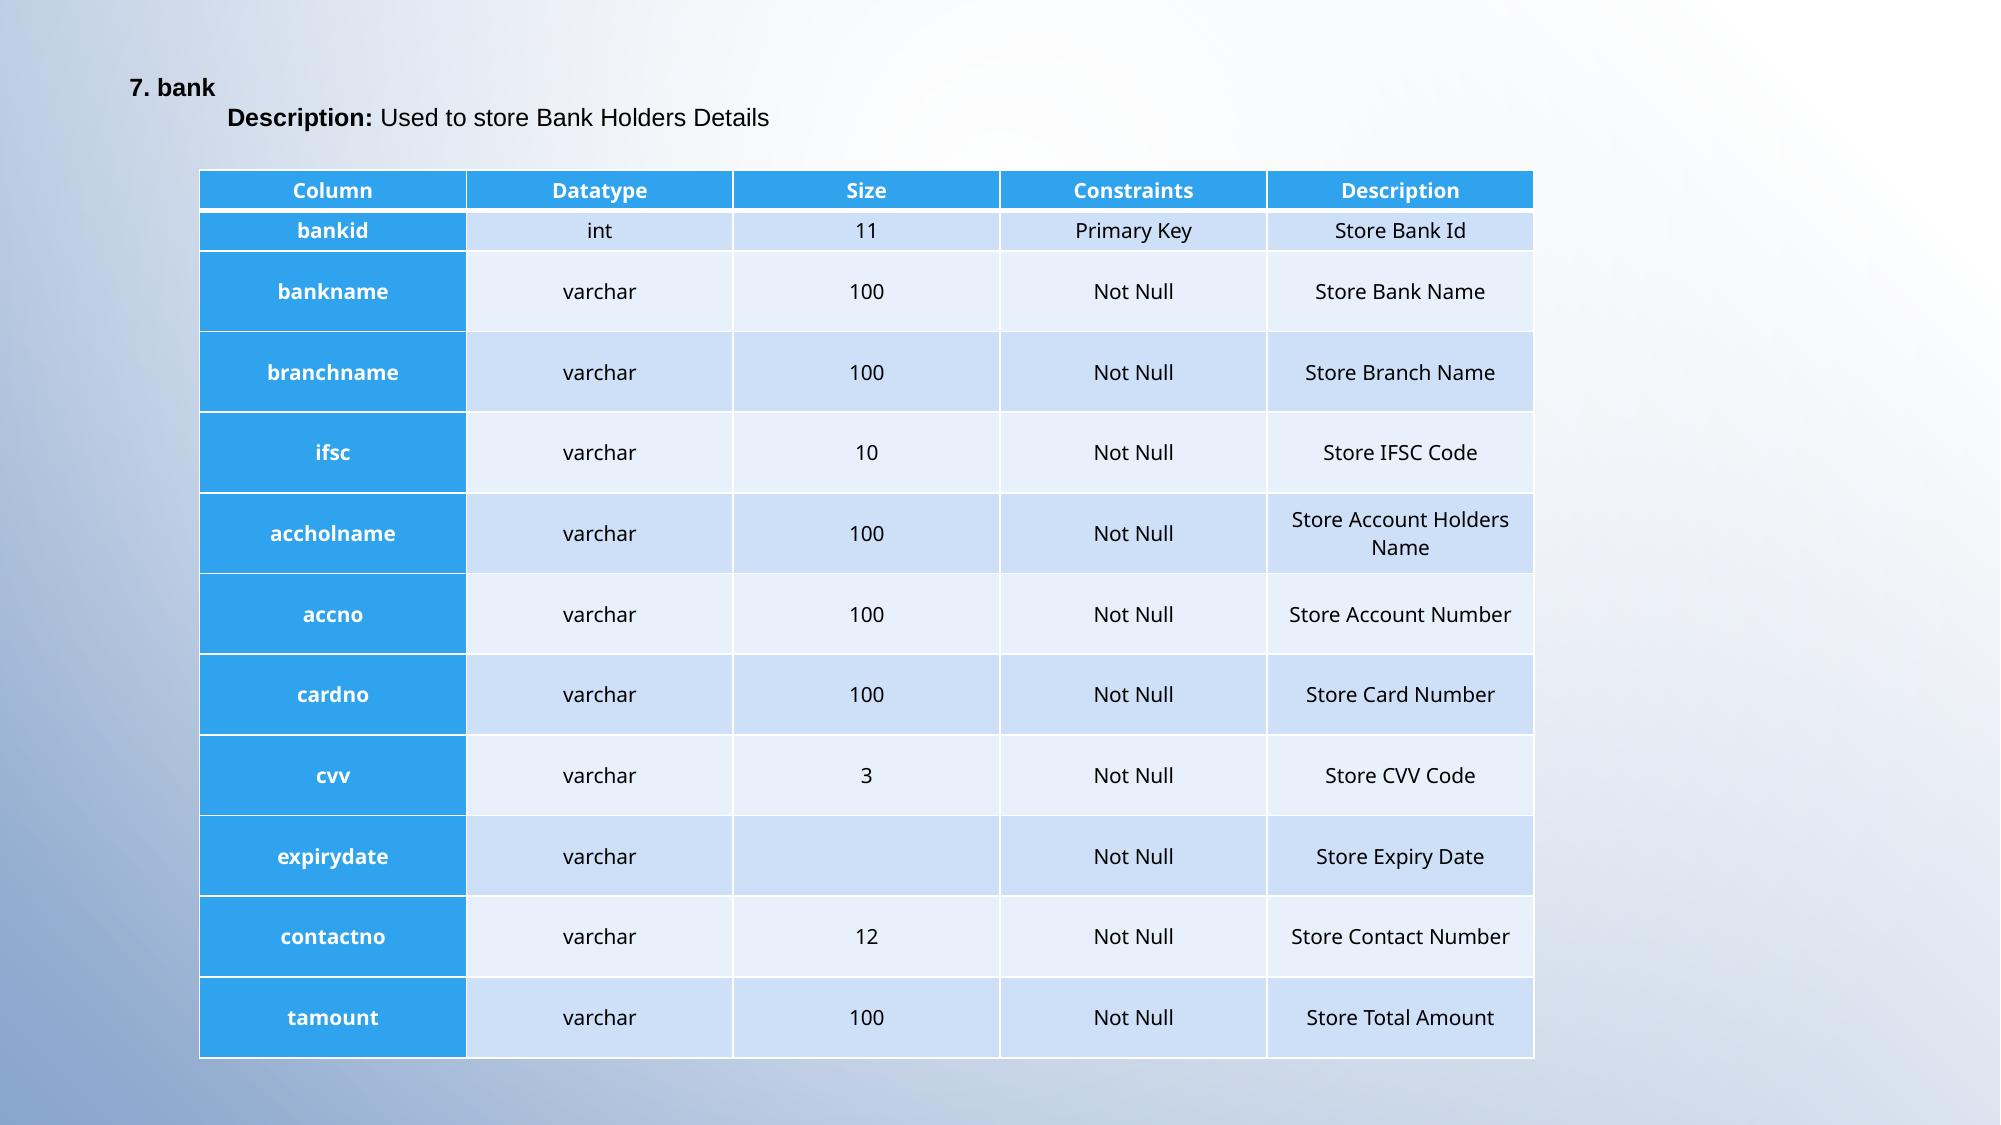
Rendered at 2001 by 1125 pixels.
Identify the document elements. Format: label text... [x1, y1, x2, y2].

table_cell cvv [200, 736, 466, 815]
table_cell varchar [467, 897, 732, 976]
table_cell Not Null [1001, 978, 1266, 1057]
table_cell 100 [734, 655, 999, 734]
table_cell Store Account Holders Name [1268, 494, 1533, 573]
table_cell cardno [200, 655, 466, 734]
table_cell Store Card Number [1268, 655, 1533, 734]
table_cell varchar [467, 736, 732, 815]
table_cell Store Account Number [1268, 574, 1533, 653]
table_cell varchar [467, 252, 732, 331]
table_header Datatype [467, 184, 732, 208]
table_header Column [200, 184, 466, 208]
table_cell varchar [467, 413, 732, 492]
table_cell Not Null [1001, 816, 1266, 895]
table_cell Store Bank Name [1268, 252, 1533, 331]
table_cell int [467, 213, 732, 250]
table_cell Store Bank Id [1268, 213, 1533, 250]
table_cell 100 [734, 574, 999, 653]
table_cell Primary Key [1001, 213, 1266, 250]
text_box 7. bank Description: Used to store Bank Holders Details [114, 63, 786, 184]
table_cell 10 [734, 413, 999, 492]
table_cell 12 [734, 897, 999, 976]
table_header Size [734, 171, 999, 208]
table_cell Not Null [1001, 252, 1266, 331]
table_cell Store Branch Name [1268, 332, 1533, 411]
table_cell 3 [734, 736, 999, 815]
table_cell branchname [200, 332, 466, 411]
table_cell 11 [734, 213, 999, 250]
table_cell expirydate [200, 816, 466, 895]
table_cell accno [200, 574, 466, 653]
table_cell Not Null [1001, 494, 1266, 573]
table_cell varchar [467, 816, 732, 895]
table_cell ifsc [200, 413, 466, 492]
table_cell 100 [734, 252, 999, 331]
table_cell Store Expiry Date [1268, 816, 1533, 895]
table_cell Not Null [1001, 332, 1266, 411]
table_cell varchar [467, 332, 732, 411]
table_cell Store CVV Code [1268, 736, 1533, 815]
table_cell varchar [467, 494, 732, 573]
table_cell bankid [200, 213, 466, 250]
table_header Constraints [1001, 171, 1266, 208]
table_cell bankname [200, 252, 466, 331]
table_cell 100 [734, 494, 999, 573]
table_cell accholname [200, 494, 466, 573]
table_cell varchar [467, 574, 732, 653]
table_cell 100 [734, 332, 999, 411]
table_cell contactno [200, 897, 466, 976]
table_cell tamount [200, 978, 466, 1057]
table_cell varchar [467, 978, 732, 1057]
table_cell varchar [467, 655, 732, 734]
table_cell Not Null [1001, 413, 1266, 492]
picture [0, 0, 2000, 1125]
table_cell 100 [734, 978, 999, 1057]
table_cell Store Contact Number [1268, 897, 1533, 976]
table_cell Not Null [1001, 897, 1266, 976]
table_cell Not Null [1001, 574, 1266, 653]
table_header Description [1268, 171, 1533, 208]
table_cell Not Null [1001, 655, 1266, 734]
table_cell Not Null [1001, 736, 1266, 815]
table_cell Store IFSC Code [1268, 413, 1533, 492]
table_cell Store Total Amount [1268, 978, 1533, 1057]
table_cell [734, 816, 999, 895]
